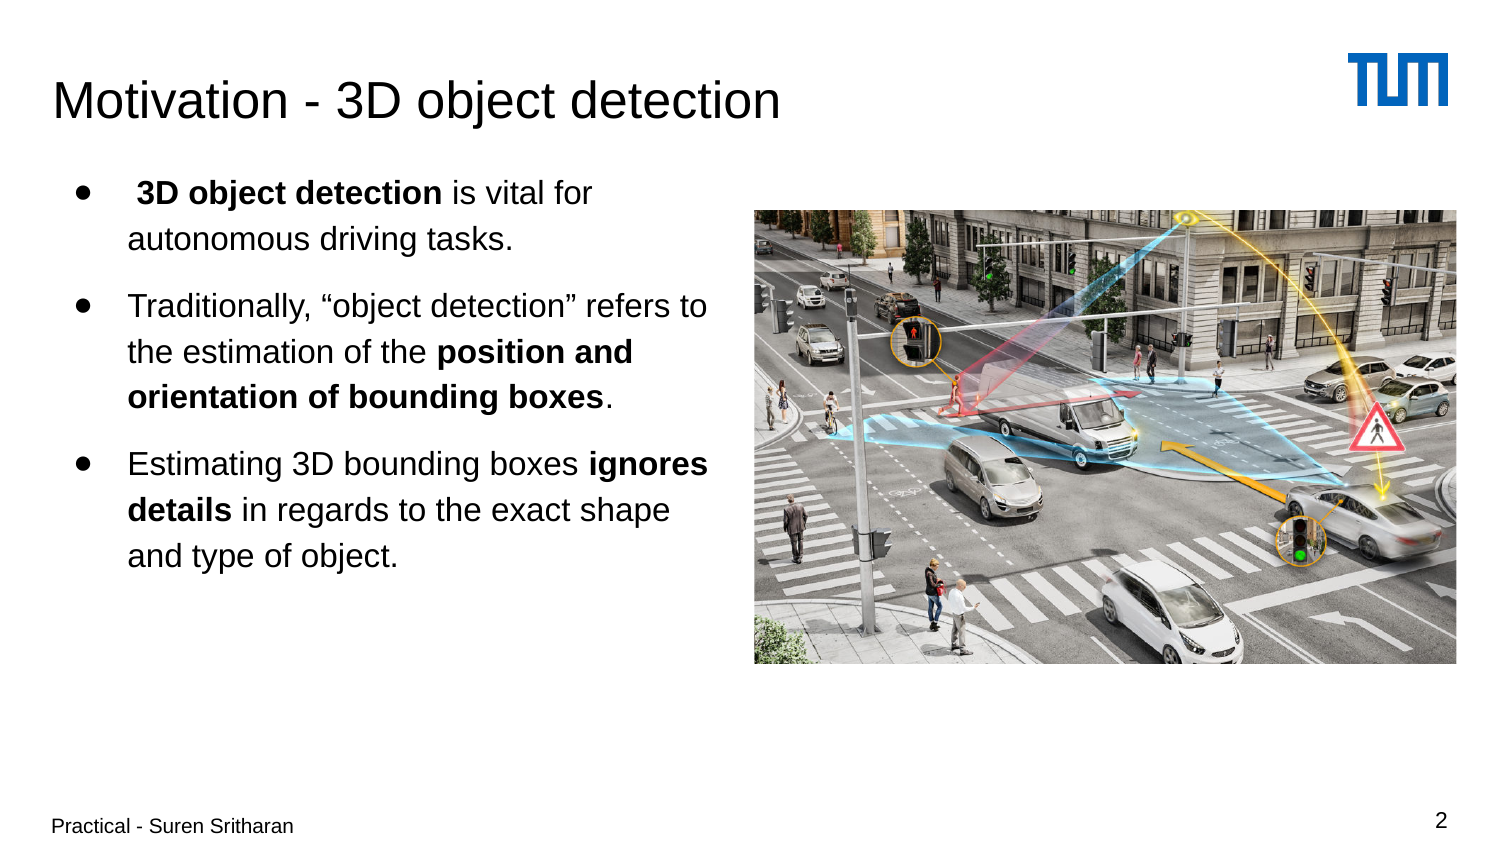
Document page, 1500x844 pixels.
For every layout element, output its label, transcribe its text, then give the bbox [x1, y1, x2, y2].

footer Practical - Suren Sritharan [51, 796, 1112, 842]
title Motivation - 3D object detection [52, 48, 1449, 190]
list 3D object detection is vital for autonomous driving tasks. Traditionally, “object detection” refers to the estimation of the position and orientation of bounding boxes. Estimating 3D bounding boxes ignores details in regards to the exact shape and type of object. [52, 190, 725, 746]
picture [754, 210, 1457, 664]
slide_number ‹#› [1112, 796, 1448, 842]
